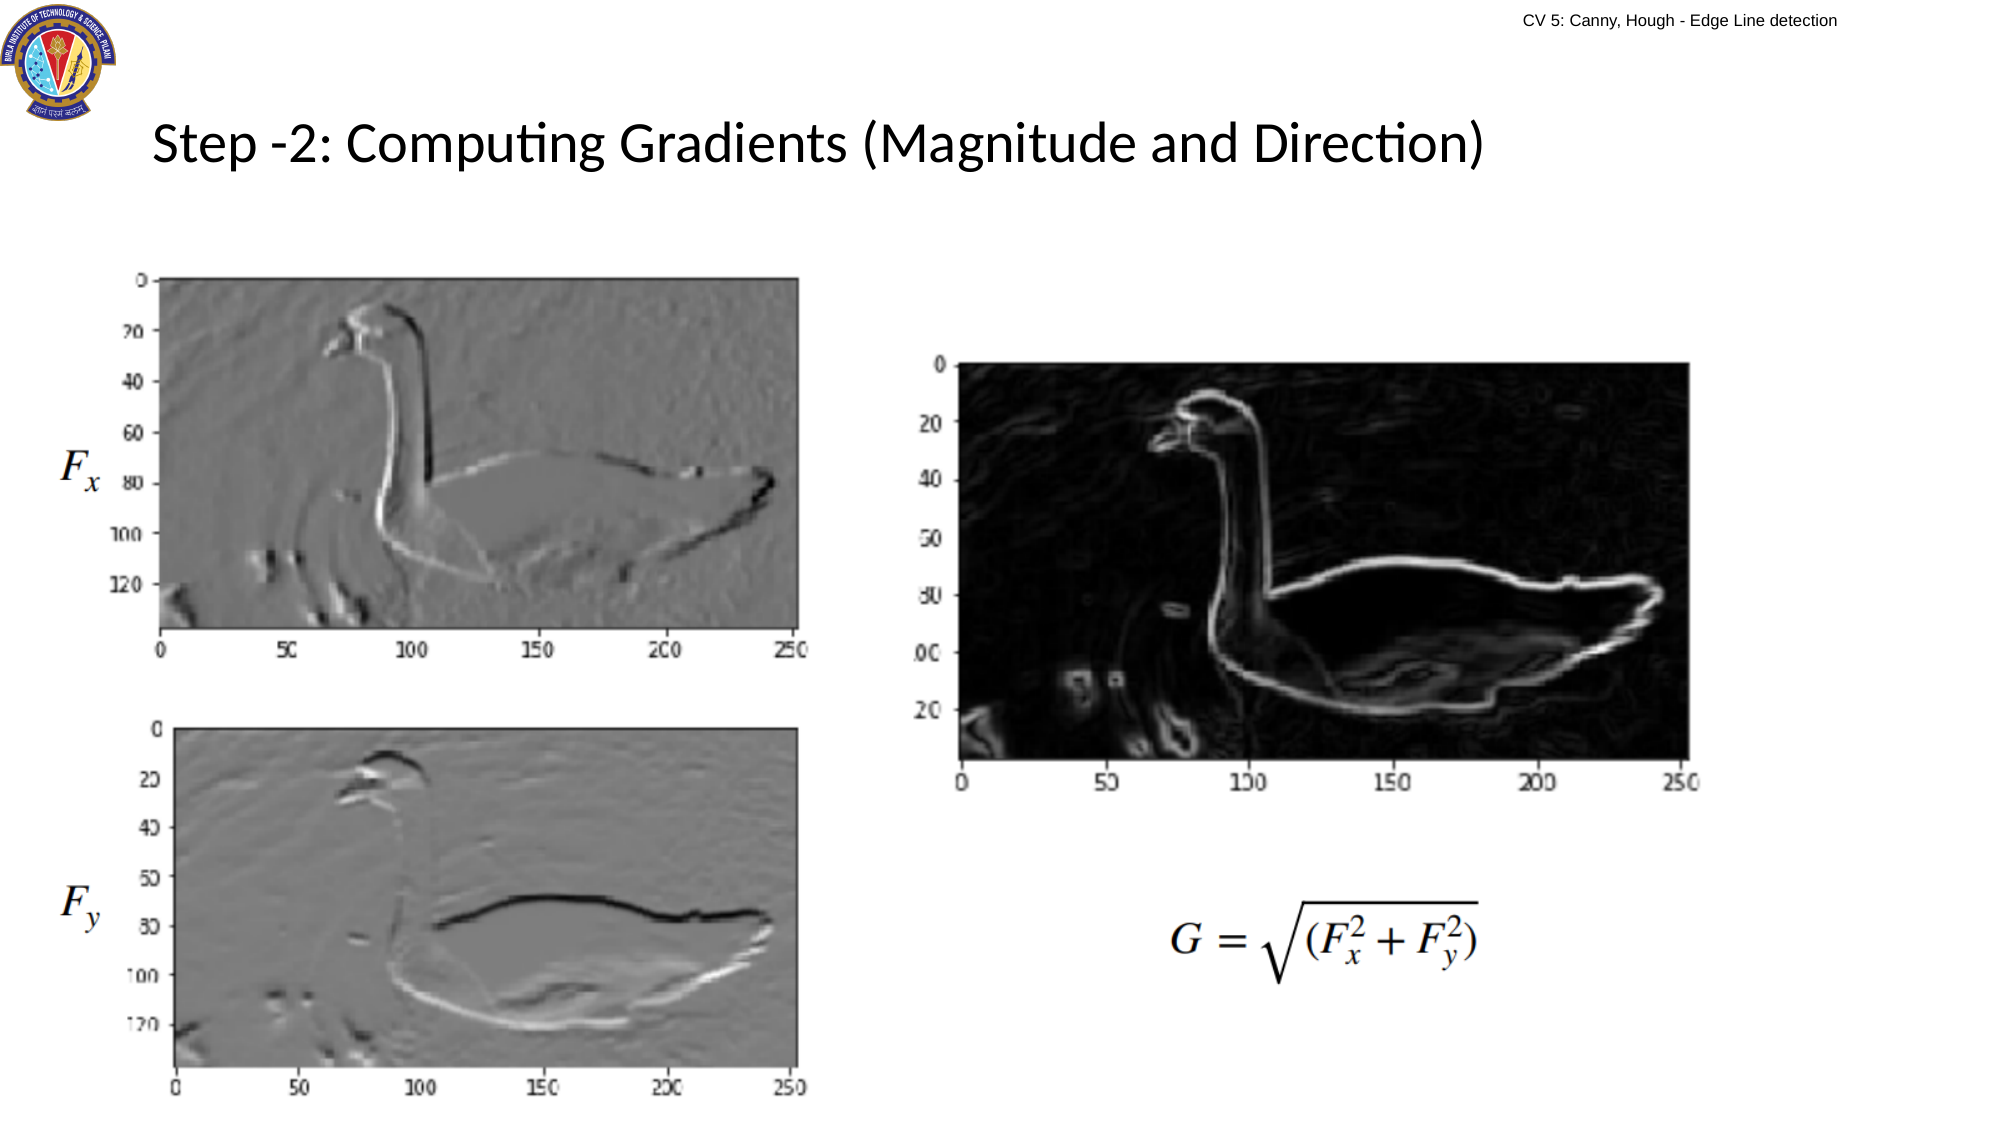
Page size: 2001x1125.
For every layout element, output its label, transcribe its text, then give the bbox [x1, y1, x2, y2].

picture [24, 253, 1711, 1101]
title Step -2: Computing Gradients (Magnitude and Direction) [137, 59, 1811, 229]
picture [0, 4, 116, 121]
